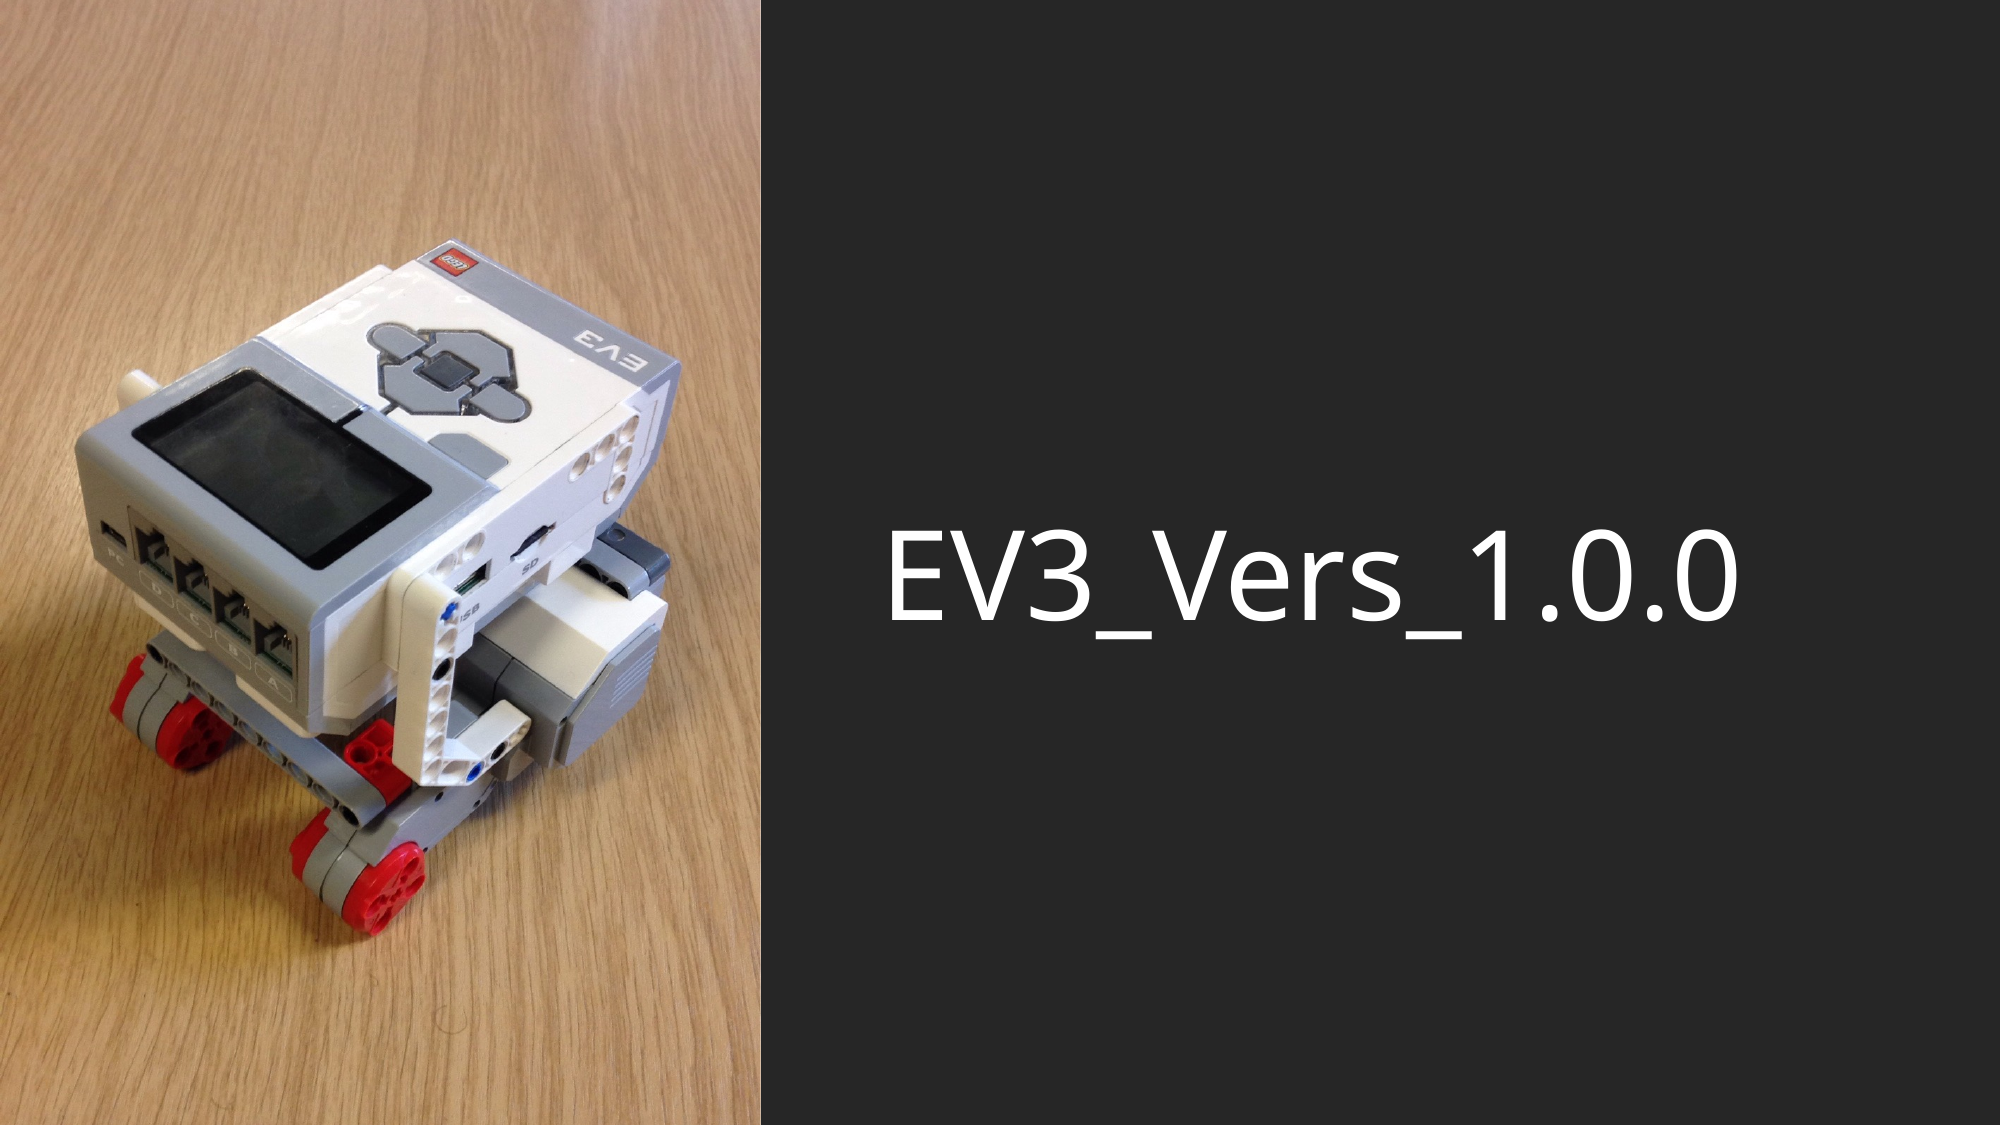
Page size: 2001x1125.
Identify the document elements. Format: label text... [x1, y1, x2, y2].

text_box [761, 0, 2000, 1125]
title EV3_Vers_1.0.0 [865, 104, 1895, 655]
picture [0, 0, 761, 1125]
